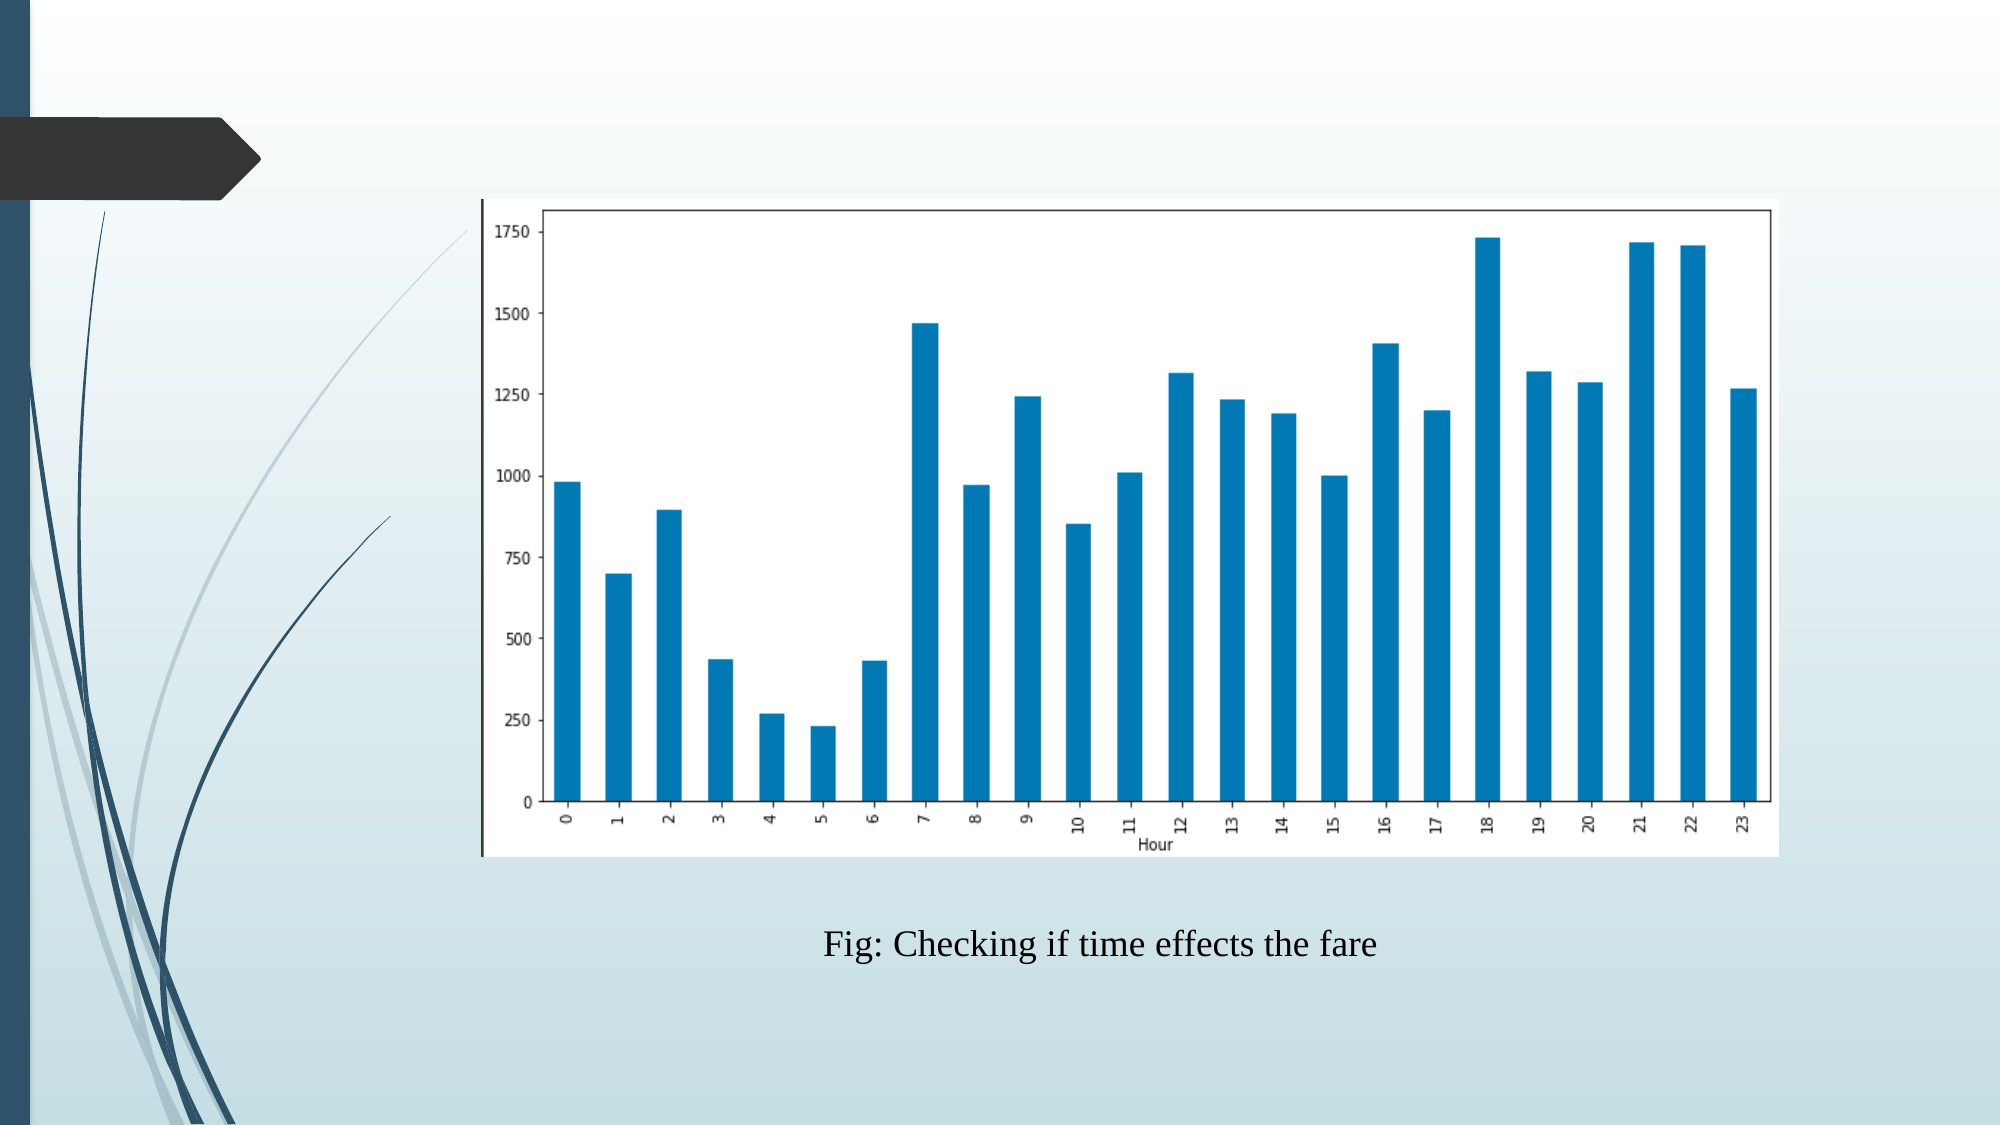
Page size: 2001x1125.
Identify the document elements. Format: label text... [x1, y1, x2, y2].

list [481, 199, 1779, 857]
text_box Fig: Checking if time effects the fare [808, 911, 1641, 972]
